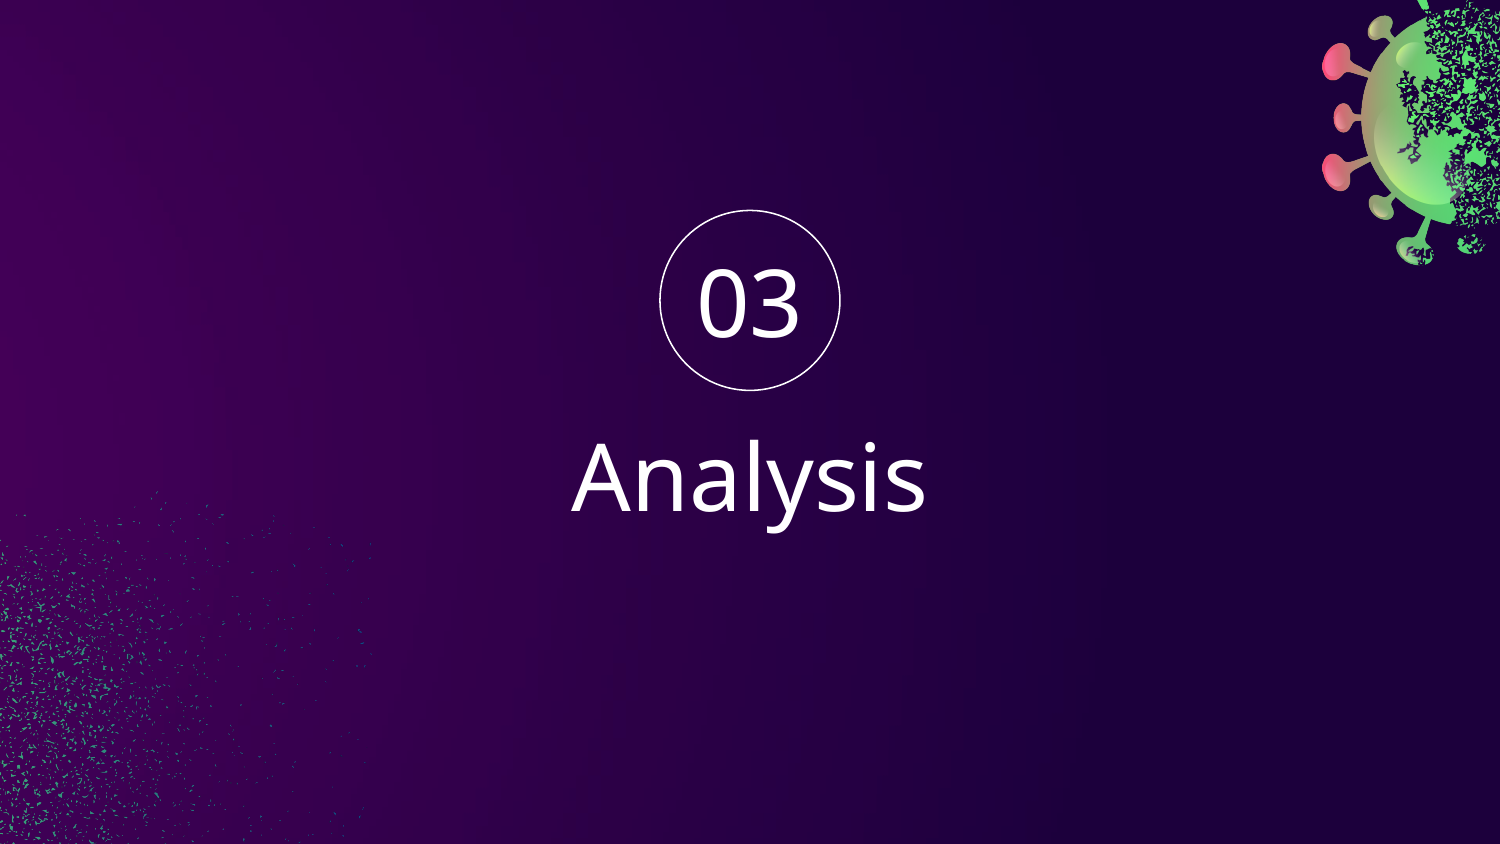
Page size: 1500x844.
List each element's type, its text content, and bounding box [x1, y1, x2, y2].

title 03 [669, 255, 831, 346]
text_box [672, 346, 828, 391]
text_box [672, 210, 828, 255]
title Analysis [279, 402, 1221, 634]
text_box [659, 261, 669, 340]
picture [1322, 0, 1500, 425]
picture [0, 491, 372, 844]
text_box [831, 261, 840, 340]
